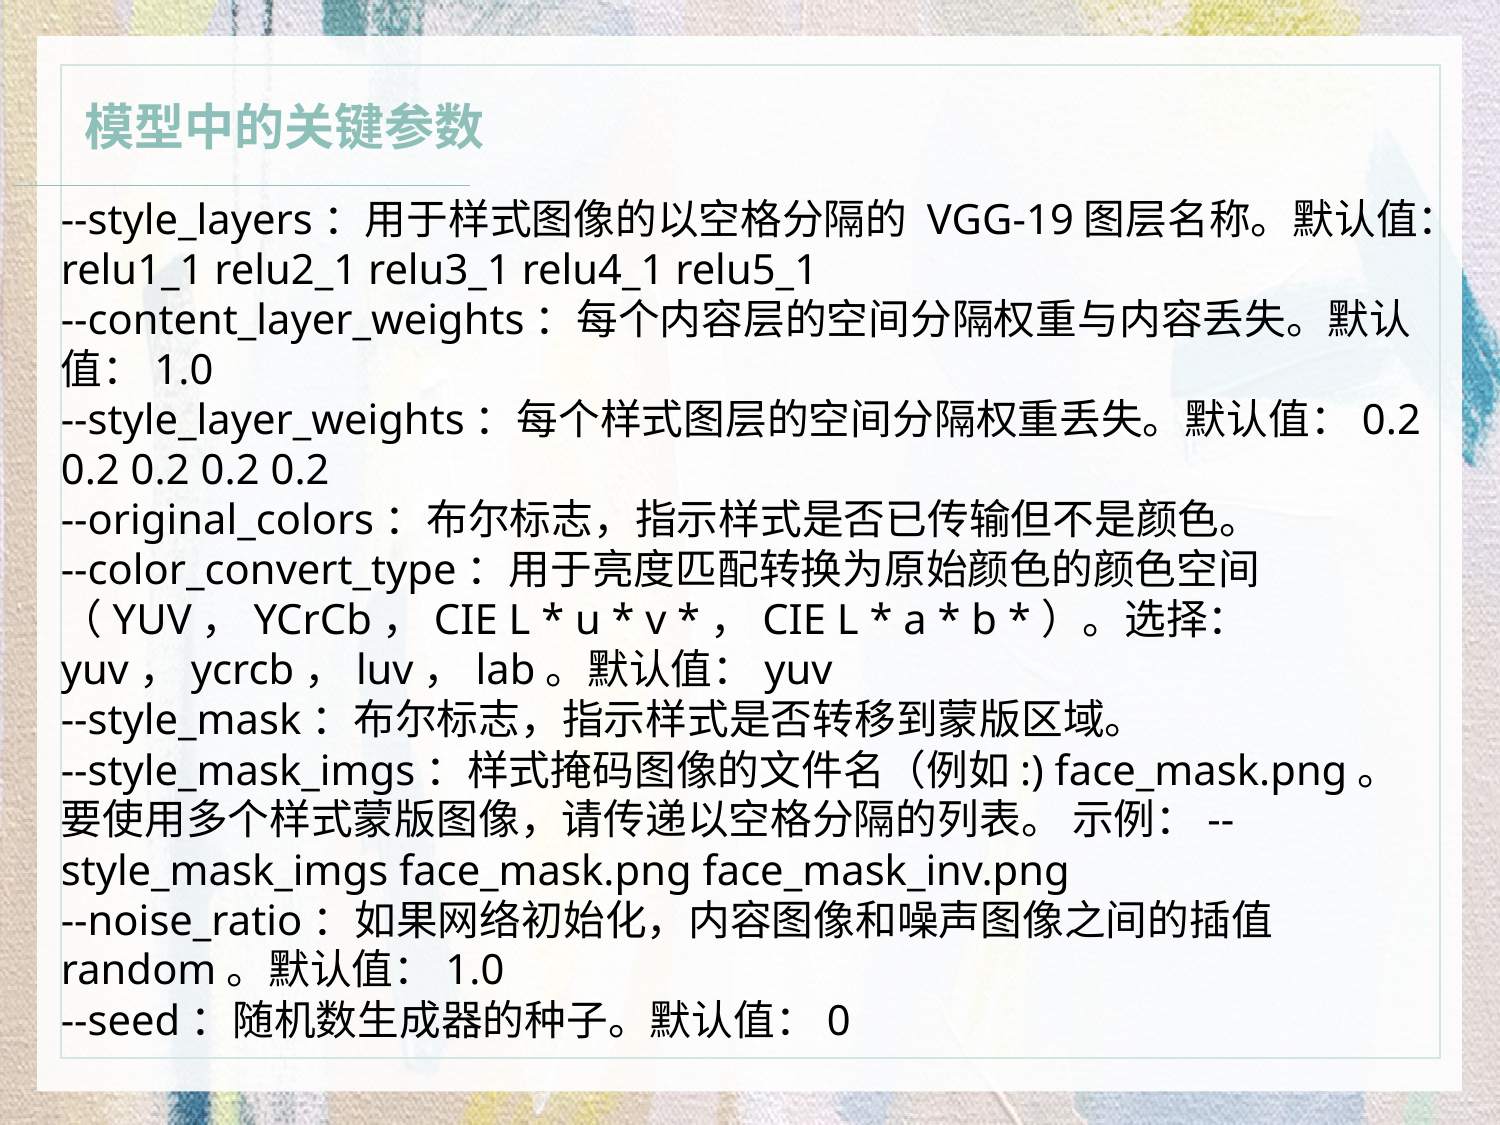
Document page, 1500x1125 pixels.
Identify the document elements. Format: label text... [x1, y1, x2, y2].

text_box --style_layers：用于样式图像的以空格分隔的 VGG-19图层名称。默认值：relu1_1 relu2_1 relu3_1 relu4_1 relu5_1 --content_layer_weights：每个内容层的空间分隔权重与内容丢失。默认值：1.0 --style_layer_weights：每个样式图层的空间分隔权重丢失。默认值：0.2 0.2 0.2 0.2 0.2 --original_colors：布尔标志，指示样式是否已传输但不是颜色。 --color_convert_type：用于亮度匹配转换为原始颜色的颜色空间（YUV，YCrCb，CIE L * u * v *，CIE L * a * b *）。选择：yuv，ycrcb，luv，lab。默认值：yuv --style_mask：布尔标志，指示样式是否转移到蒙版区域。 --style_mask_imgs：样式掩码图像的文件名（例如:) face_mask.png。要使用多个样式蒙版图像，请传递以空格分隔的列表。 示例：--style_mask_imgs face_mask.png face_mask_inv.png --noise_ratio：如果网络初始化，内容图像和噪声图像之间的插值random。默认值：1.0 --seed：随机数生成器的种子。默认值：0 [46, 185, 1454, 1051]
picture [0, 0, 1500, 1125]
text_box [12, 95, 540, 186]
